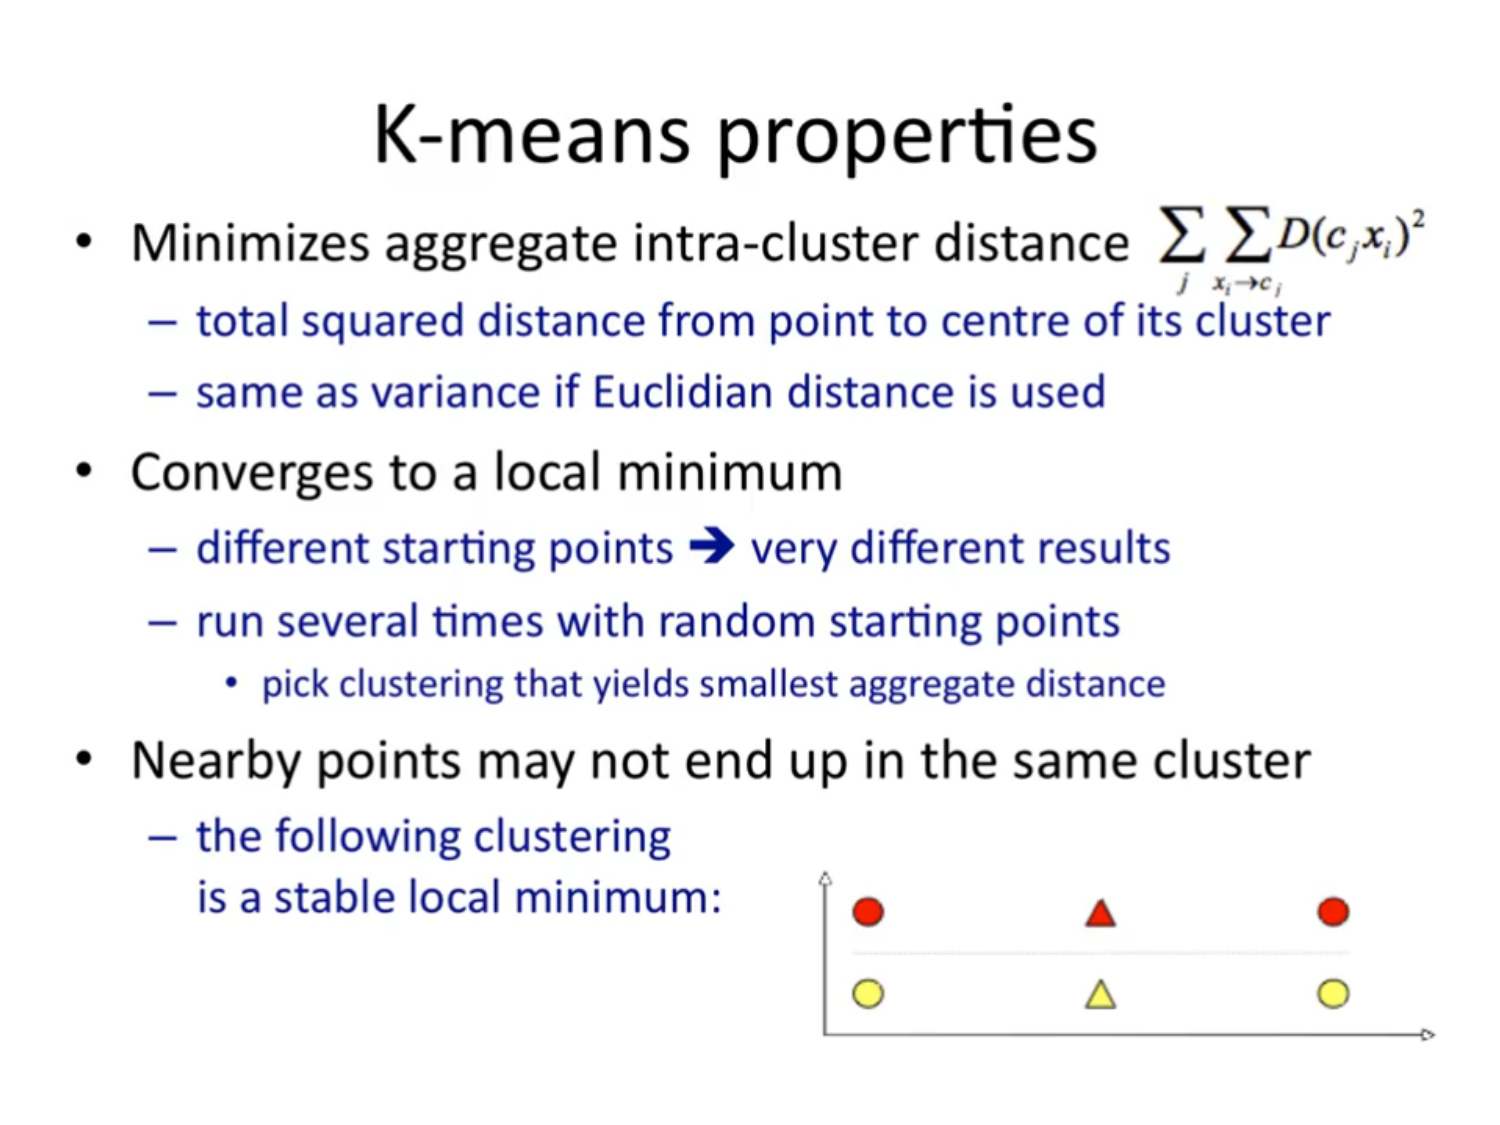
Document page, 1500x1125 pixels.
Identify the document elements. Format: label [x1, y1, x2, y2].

picture [46, 63, 1454, 1062]
